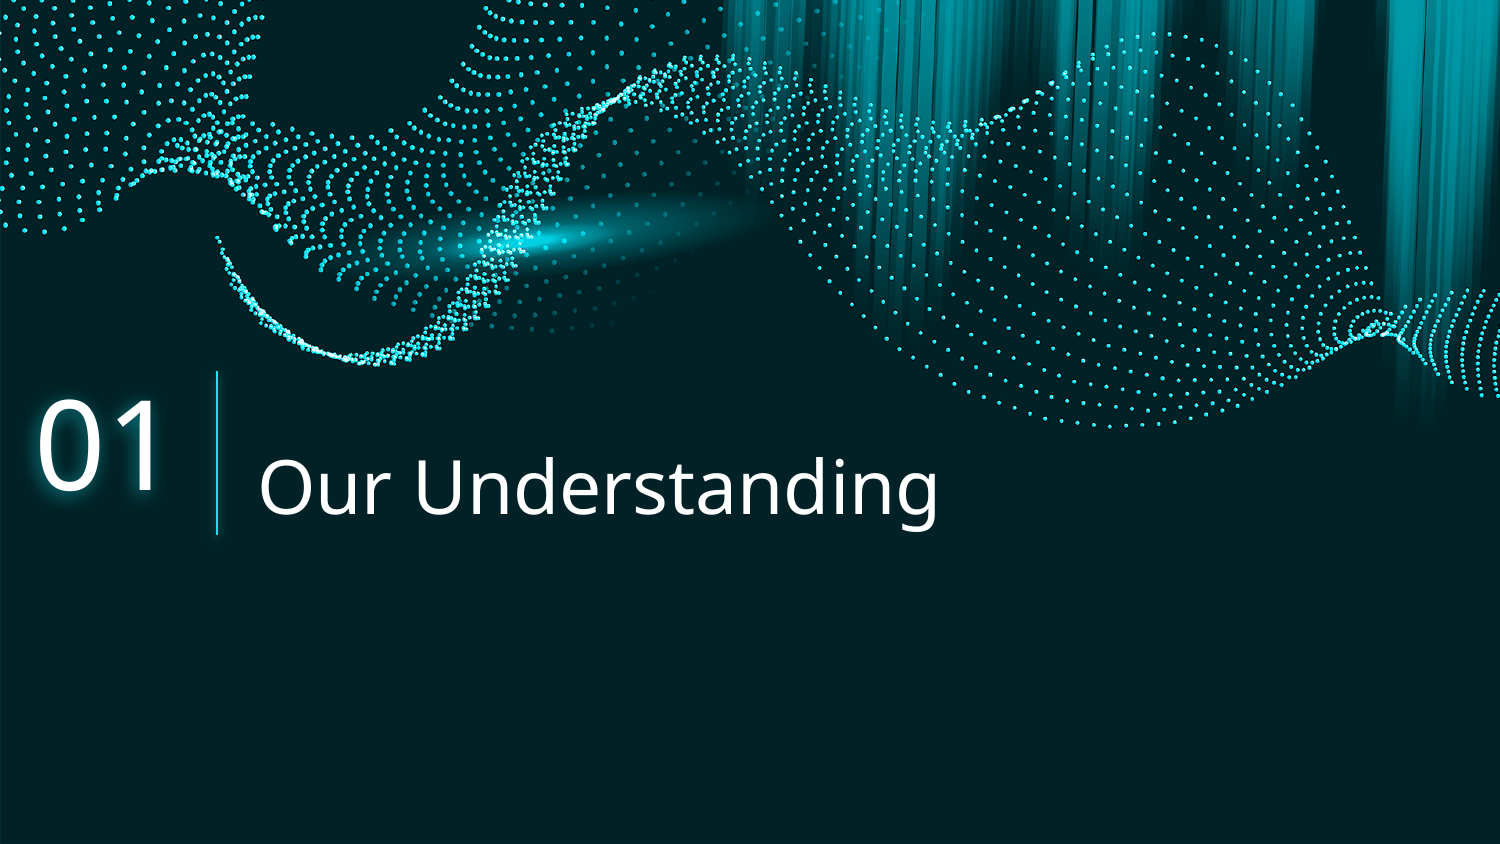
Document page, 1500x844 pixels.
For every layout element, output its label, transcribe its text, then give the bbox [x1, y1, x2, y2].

title 01 [0, 364, 193, 518]
picture [0, 0, 1500, 844]
title Our Understanding [242, 446, 964, 545]
